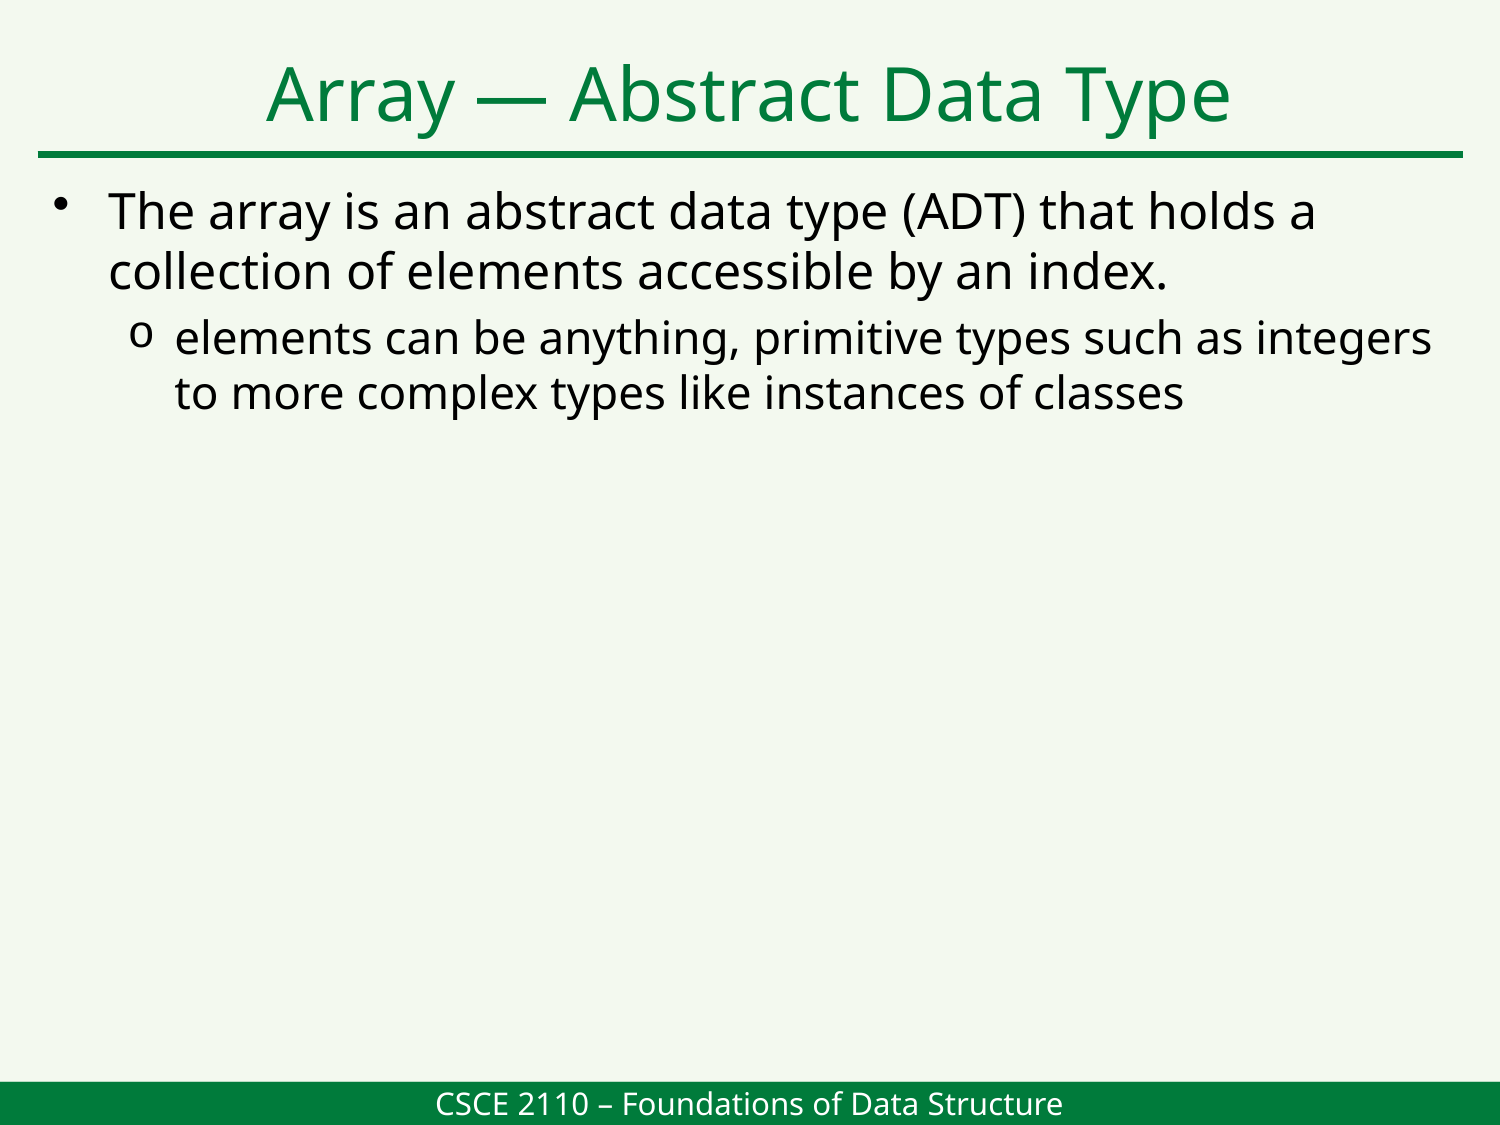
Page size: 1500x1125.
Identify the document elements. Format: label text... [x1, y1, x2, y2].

text_box The array is an abstract data type (ADT) that holds a collection of elements accessible by an index. elements can be anything, primitive types such as integers to more complex types like instances of classes [37, 171, 1463, 433]
text_box Array — Abstract Data Type [36, 27, 1463, 155]
